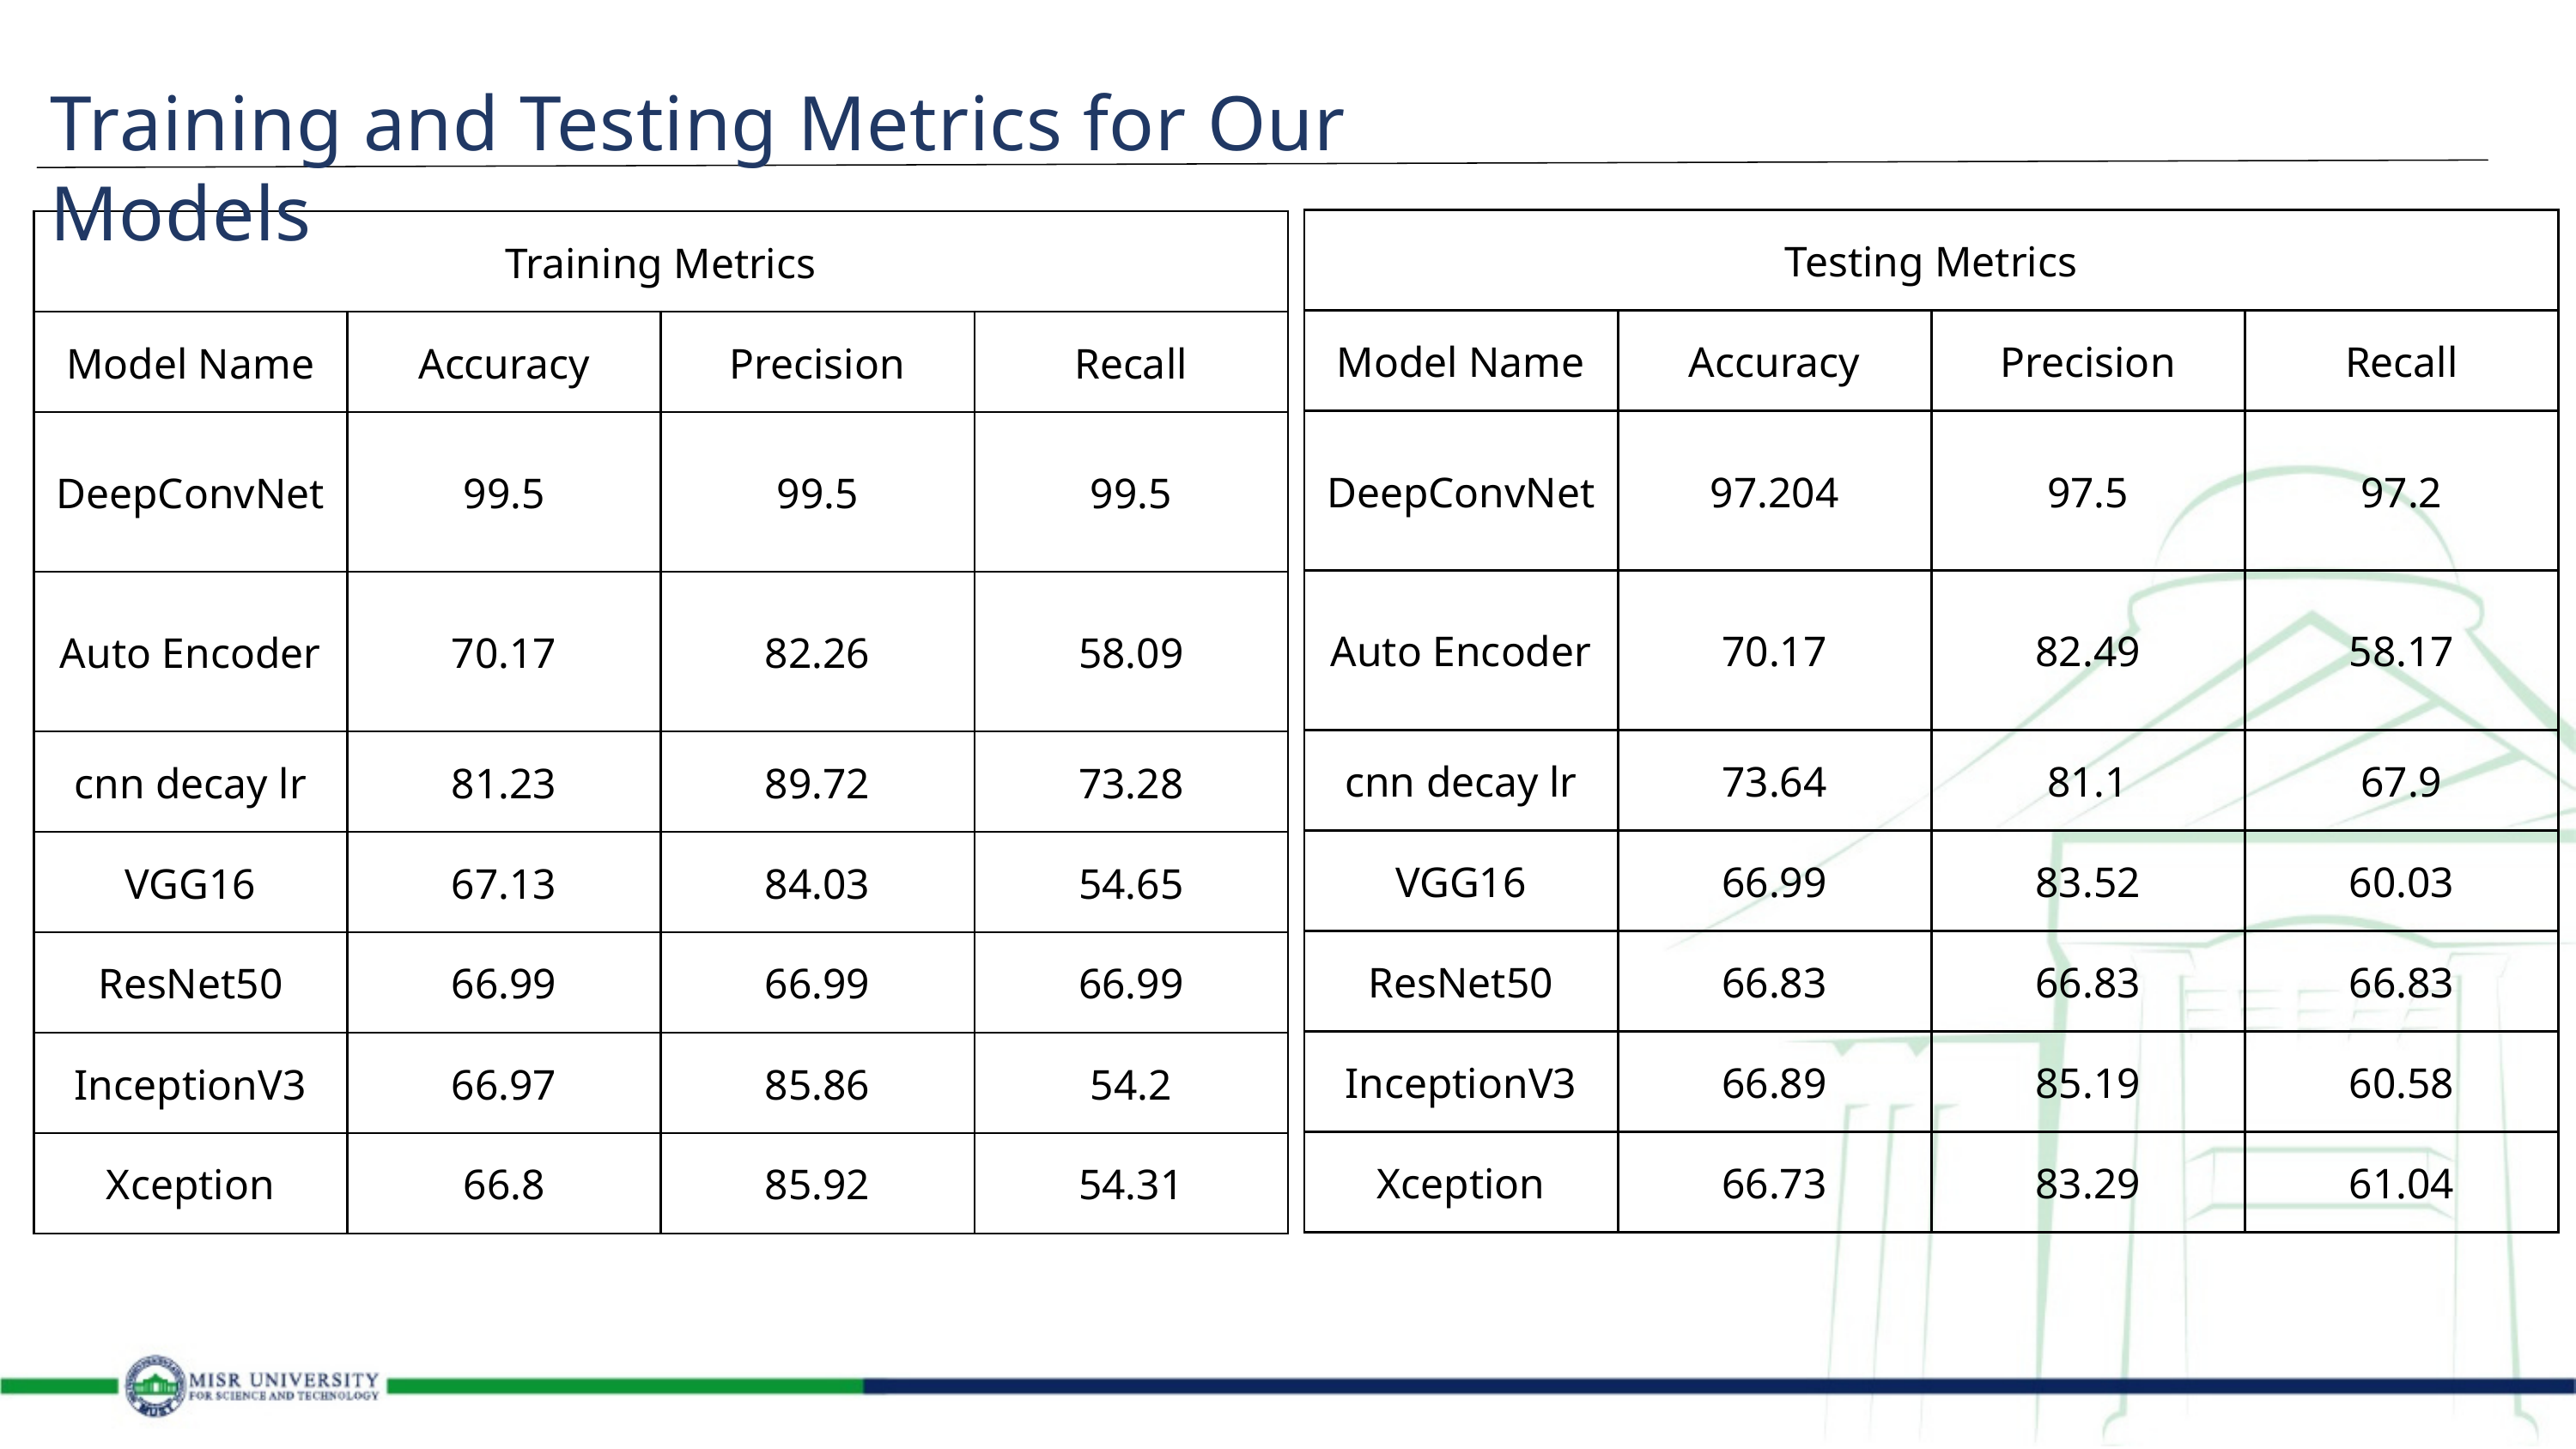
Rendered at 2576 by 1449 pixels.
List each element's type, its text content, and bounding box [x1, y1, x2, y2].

table_cell cnn decay lr [35, 732, 346, 831]
table_cell 89.72 [662, 732, 974, 831]
table_cell 82.49 [1933, 572, 2244, 729]
table_cell 54.31 [975, 1134, 1287, 1233]
table_cell ResNet50 [35, 933, 346, 1032]
table_cell 67.9 [2246, 731, 2557, 829]
table_cell 83.29 [1933, 1133, 2244, 1231]
table_cell Precision [1933, 312, 2244, 409]
table_cell 97.204 [1619, 412, 1930, 569]
table_cell 60.58 [2246, 1033, 2557, 1131]
table_cell 97.5 [1933, 412, 2244, 569]
table_cell 66.8 [349, 1134, 659, 1233]
table_cell 60.03 [2246, 832, 2557, 930]
table_cell 54.65 [975, 833, 1287, 931]
text_box [0, 0, 2576, 1446]
table_cell Accuracy [349, 312, 659, 411]
table_cell 85.19 [1933, 1033, 2244, 1131]
table_cell Model Name [1305, 312, 1617, 409]
table_cell VGG16 [35, 833, 346, 931]
table_cell Precision [662, 312, 974, 411]
table_cell Auto Encoder [35, 573, 346, 731]
table_cell Recall [975, 312, 1287, 411]
table_cell 85.92 [662, 1134, 974, 1233]
table_cell 54.2 [975, 1034, 1287, 1132]
table_cell InceptionV3 [1305, 1033, 1617, 1131]
table_cell Recall [2246, 312, 2557, 409]
table_cell 99.5 [975, 413, 1287, 571]
table_cell 97.2 [2246, 412, 2557, 569]
table_cell 66.83 [2246, 932, 2557, 1030]
table_cell 66.97 [349, 1034, 659, 1132]
table_cell 58.17 [2246, 572, 2557, 729]
table_cell Xception [1305, 1133, 1617, 1231]
table_cell 66.99 [1619, 832, 1930, 930]
table_cell cnn decay lr [1305, 731, 1617, 829]
table_cell 81.23 [349, 732, 659, 831]
table_cell DeepConvNet [35, 413, 346, 571]
table_cell 73.28 [975, 732, 1287, 831]
table_cell VGG16 [1305, 832, 1617, 930]
table_cell ResNet50 [1305, 932, 1617, 1030]
table_cell 99.5 [662, 413, 974, 571]
table_cell 83.52 [1933, 832, 2244, 930]
table_cell 84.03 [662, 833, 974, 931]
table_cell 66.99 [975, 933, 1287, 1032]
table_cell 67.13 [349, 833, 659, 931]
table_cell 66.83 [1619, 932, 1930, 1030]
table_cell 58.09 [975, 573, 1287, 731]
table_cell 82.26 [662, 573, 974, 731]
table_header Testing Metrics [1305, 211, 2557, 309]
table_cell 81.1 [1933, 731, 2244, 829]
table_cell DeepConvNet [1305, 412, 1617, 569]
table_cell Accuracy [1619, 312, 1930, 409]
text_box Training and Testing Metrics for Our Models [50, 76, 1438, 257]
table_cell 66.83 [1933, 932, 2244, 1030]
table_cell 99.5 [349, 413, 659, 571]
table_cell Auto Encoder [1305, 572, 1617, 729]
table_cell 66.99 [662, 933, 974, 1032]
table_cell 66.99 [349, 933, 659, 1032]
table_cell 66.73 [1619, 1133, 1930, 1231]
table_cell 73.64 [1619, 731, 1930, 829]
table_cell 85.86 [662, 1034, 974, 1132]
table_cell InceptionV3 [35, 1034, 346, 1132]
table_cell Xception [35, 1134, 346, 1233]
table_cell Model Name [35, 312, 346, 411]
table_cell 70.17 [349, 573, 659, 731]
table_cell 61.04 [2246, 1133, 2557, 1231]
table_cell 70.17 [1619, 572, 1930, 729]
table_cell 66.89 [1619, 1033, 1930, 1131]
table_header Training Metrics [35, 212, 1287, 311]
